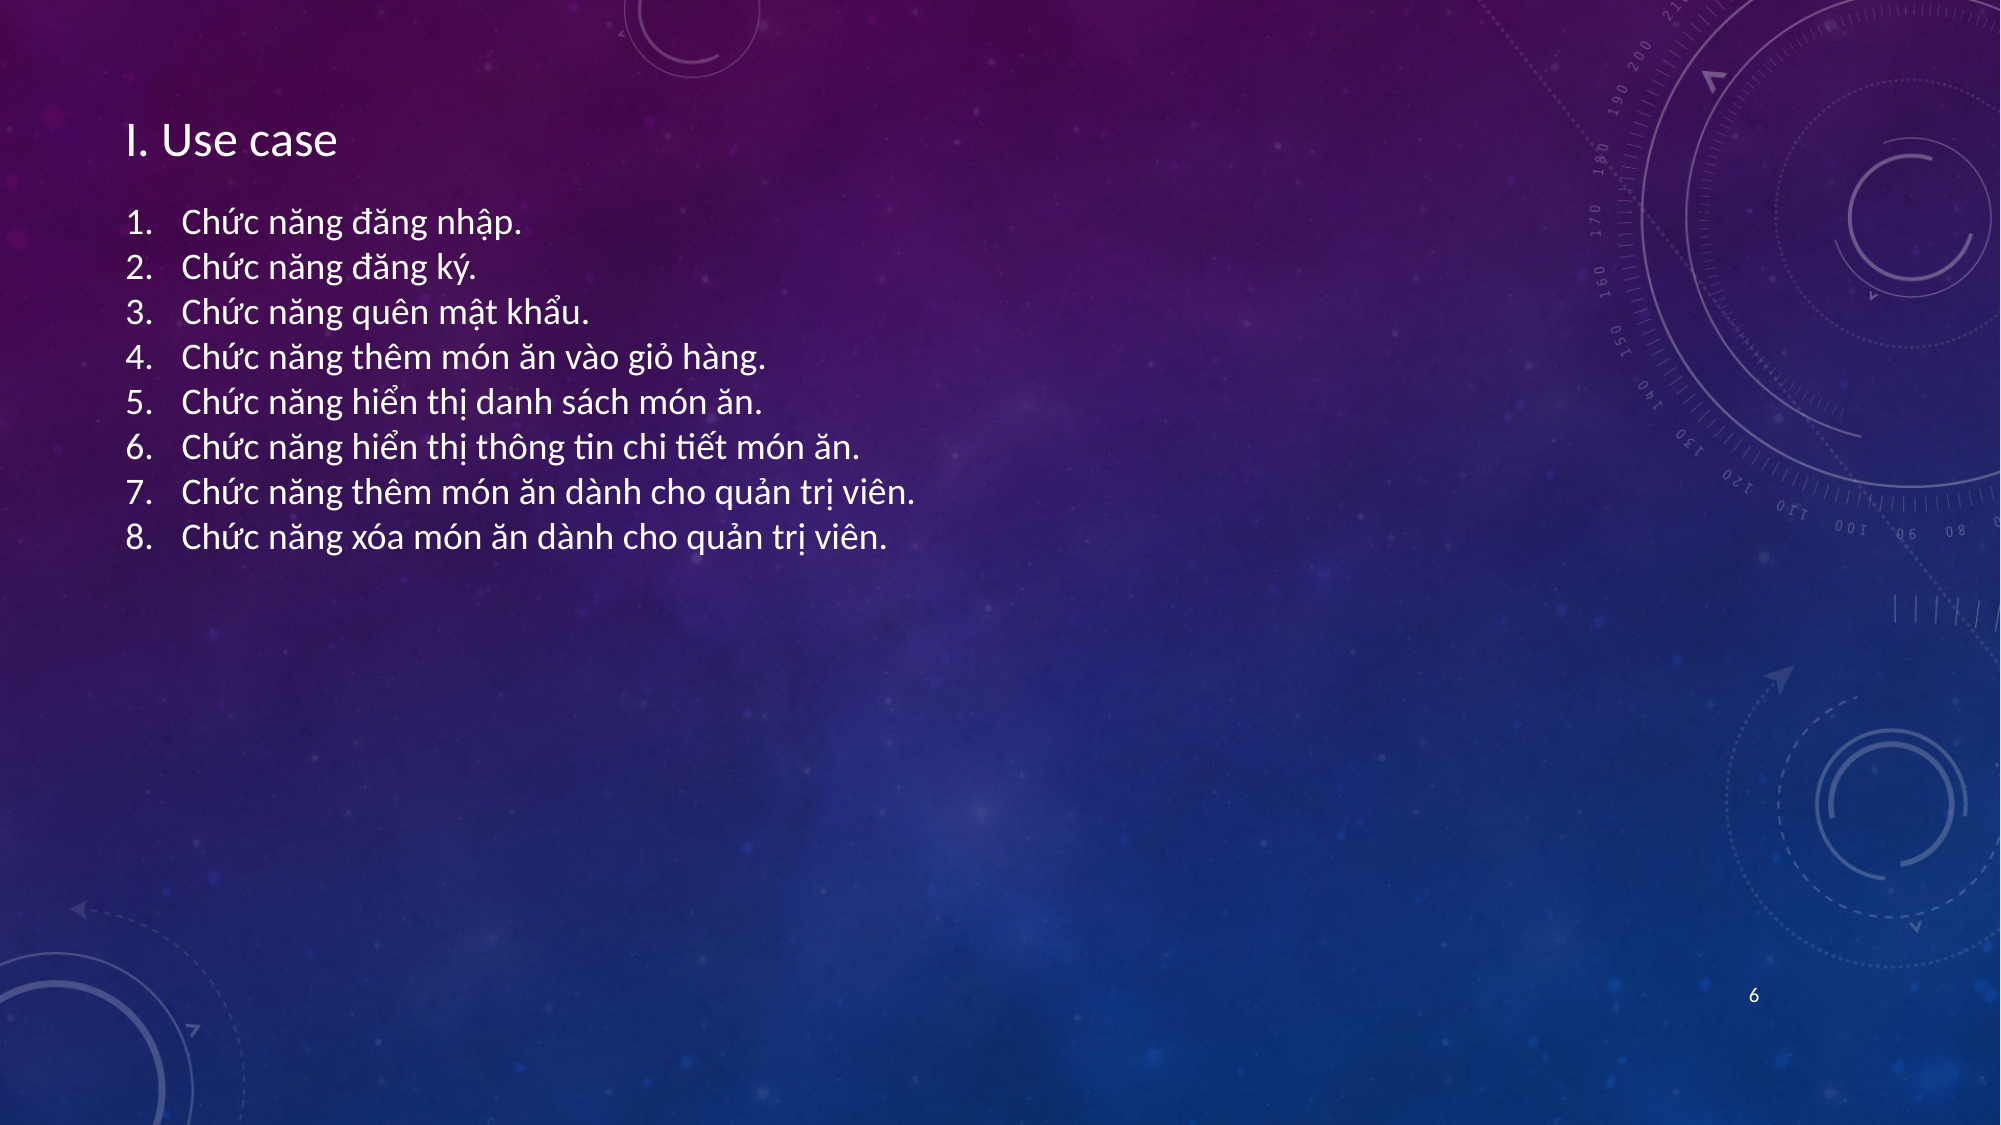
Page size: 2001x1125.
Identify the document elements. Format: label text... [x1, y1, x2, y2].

text_box I. Use case [110, 99, 1618, 174]
picture [0, 0, 2001, 1125]
text_box Chức năng đăng nhập. Chức năng đăng ký. Chức năng quên mật khẩu. Chức năng thêm món ăn vào giỏ hàng. Chức năng hiển thị danh sách món ăn. Chức năng hiển thị thông tin chi tiết món ăn. Chức năng thêm món ăn dành cho quản trị viên. Chức năng xóa món ăn dành cho quản trị viên. [110, 189, 1822, 564]
slide_number 6 [1684, 963, 1775, 1025]
